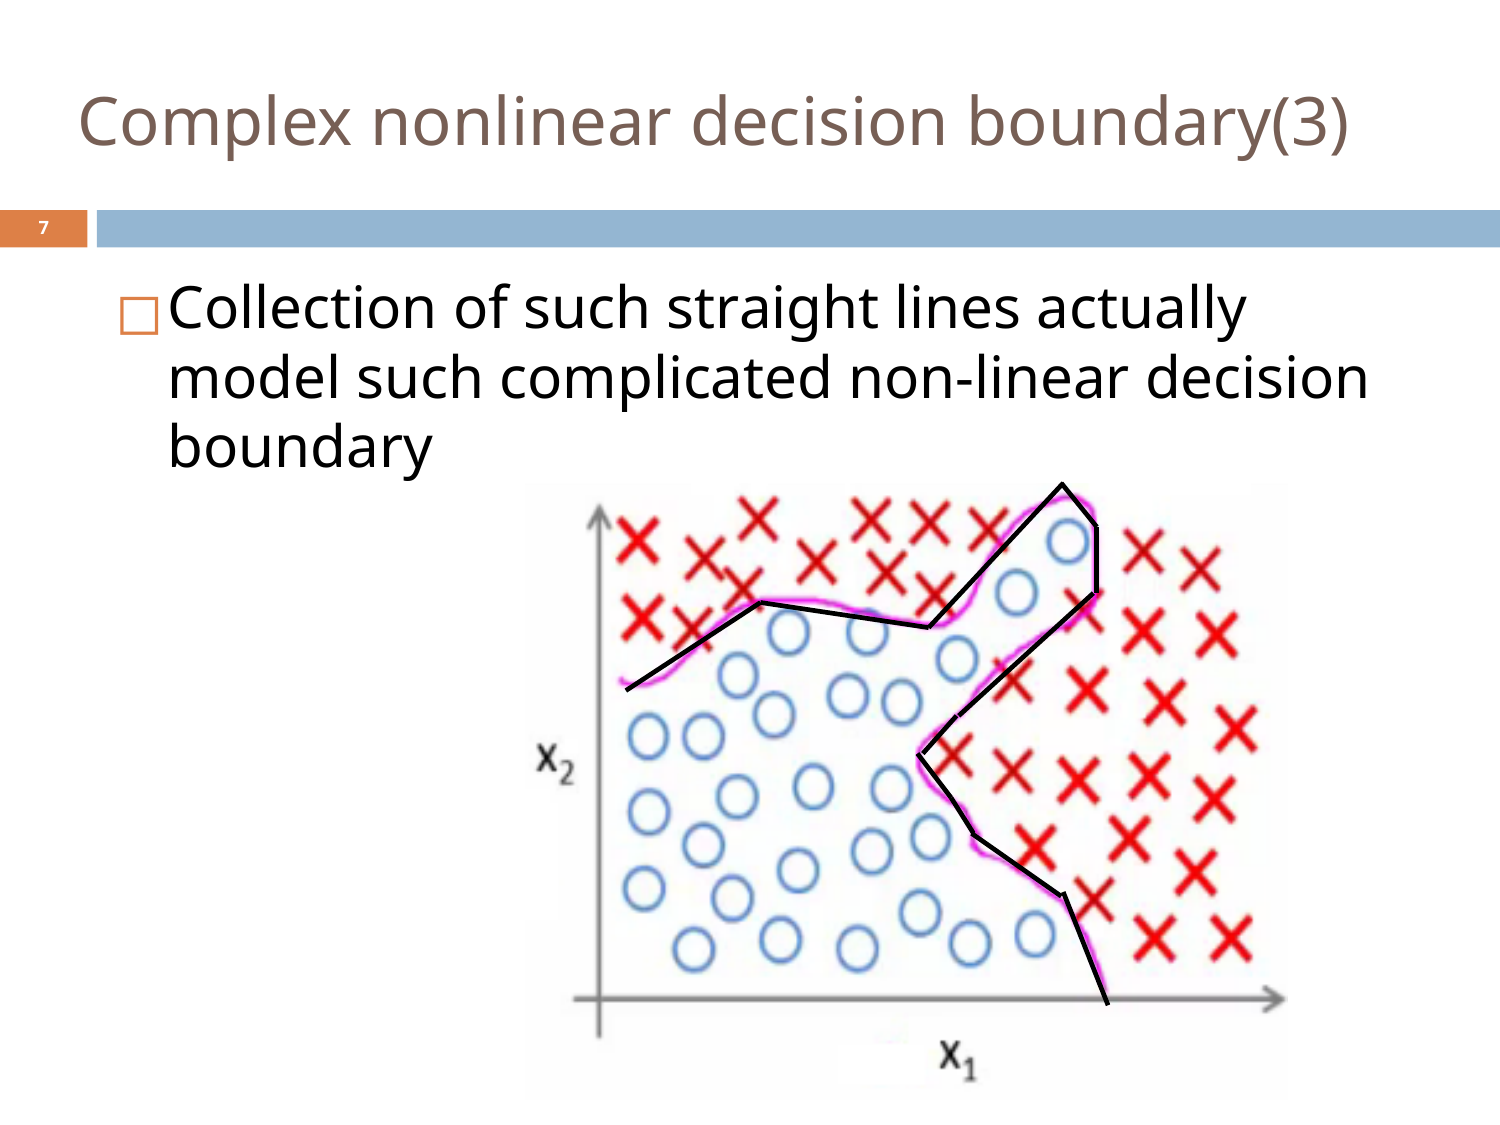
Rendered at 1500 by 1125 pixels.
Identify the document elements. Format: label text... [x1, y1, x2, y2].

slide_number 7 [0, 208, 88, 249]
title Complex nonlinear decision boundary(3) [62, 37, 1463, 200]
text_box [524, 482, 1288, 1101]
list Collection of such straight lines actually model such complicated non-linear decision boundary [100, 262, 1438, 1000]
